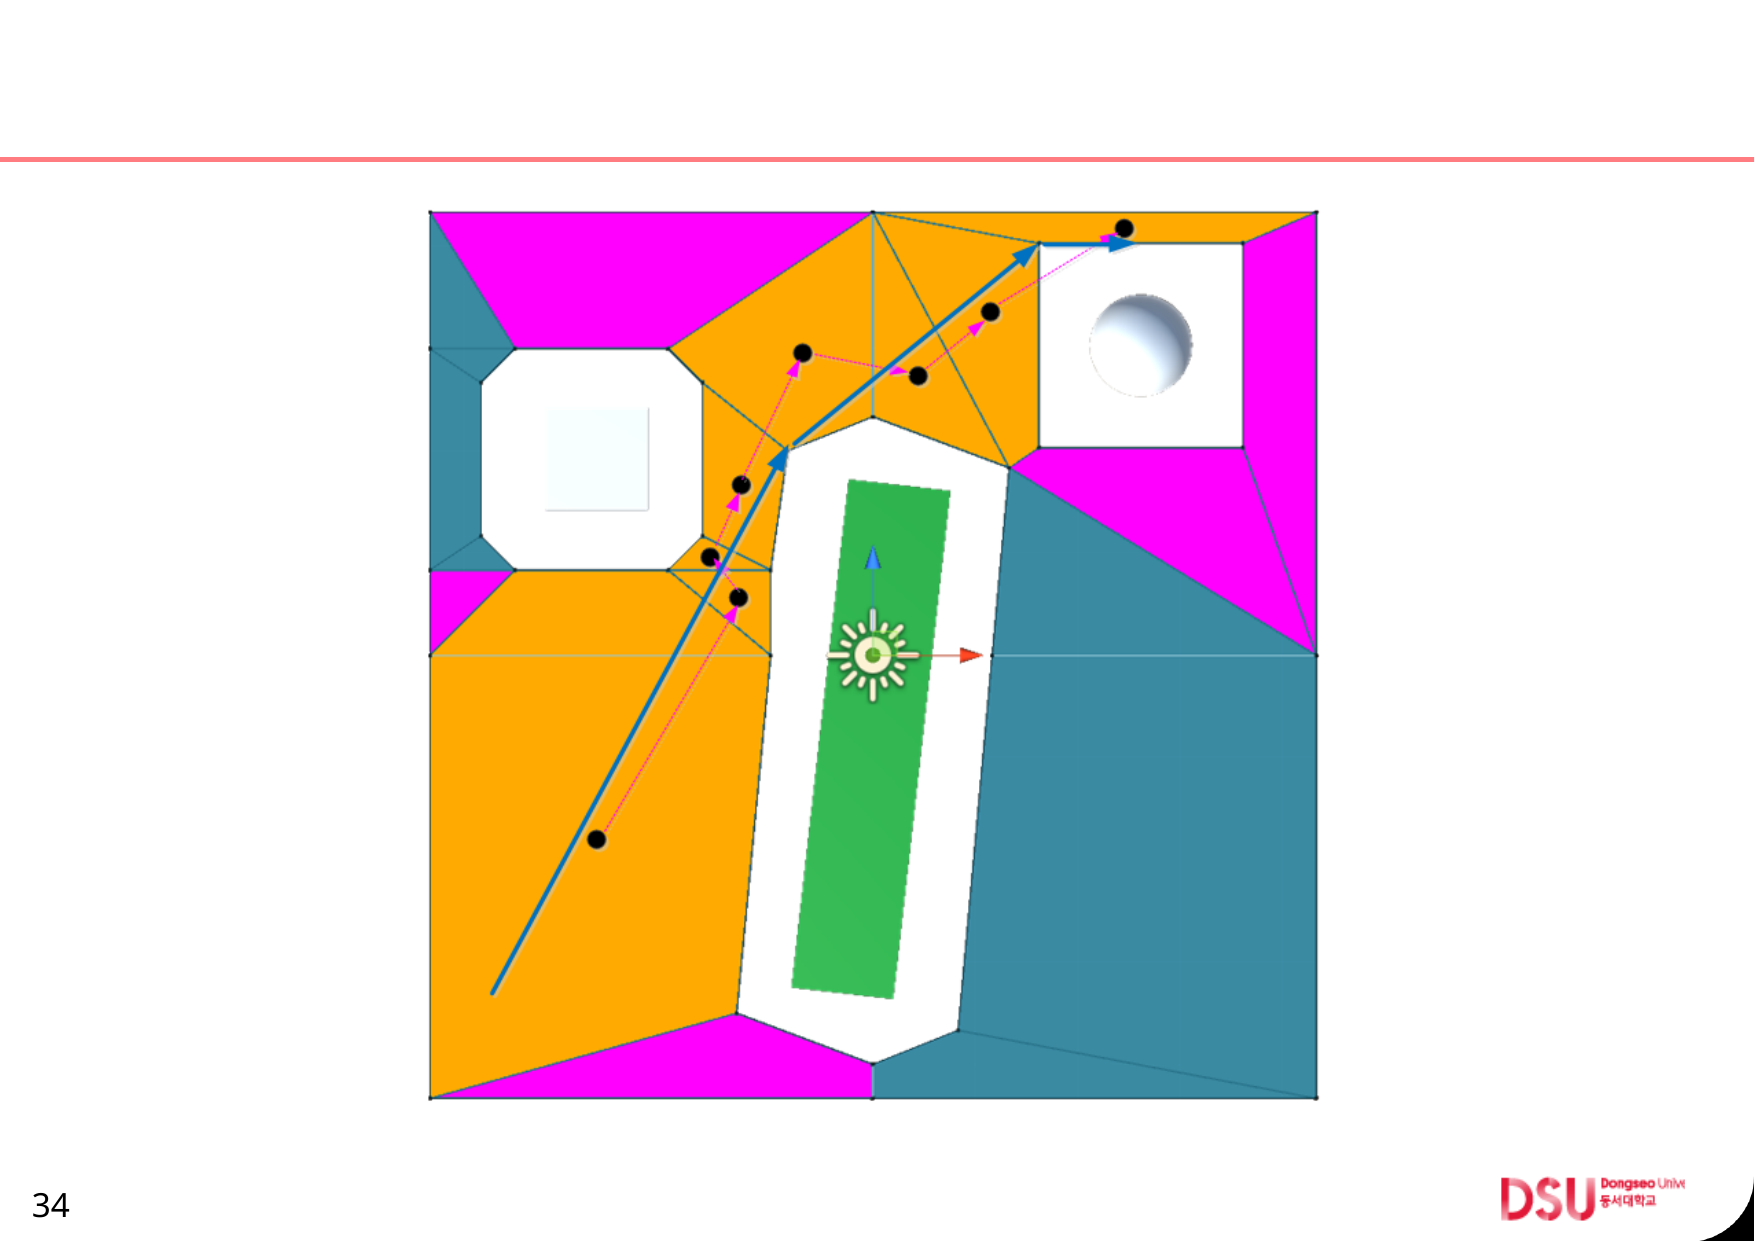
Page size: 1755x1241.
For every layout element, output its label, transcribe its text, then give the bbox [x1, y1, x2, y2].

slide_number 34 [14, 1175, 181, 1228]
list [394, 171, 1361, 1153]
picture [1500, 1175, 1754, 1241]
